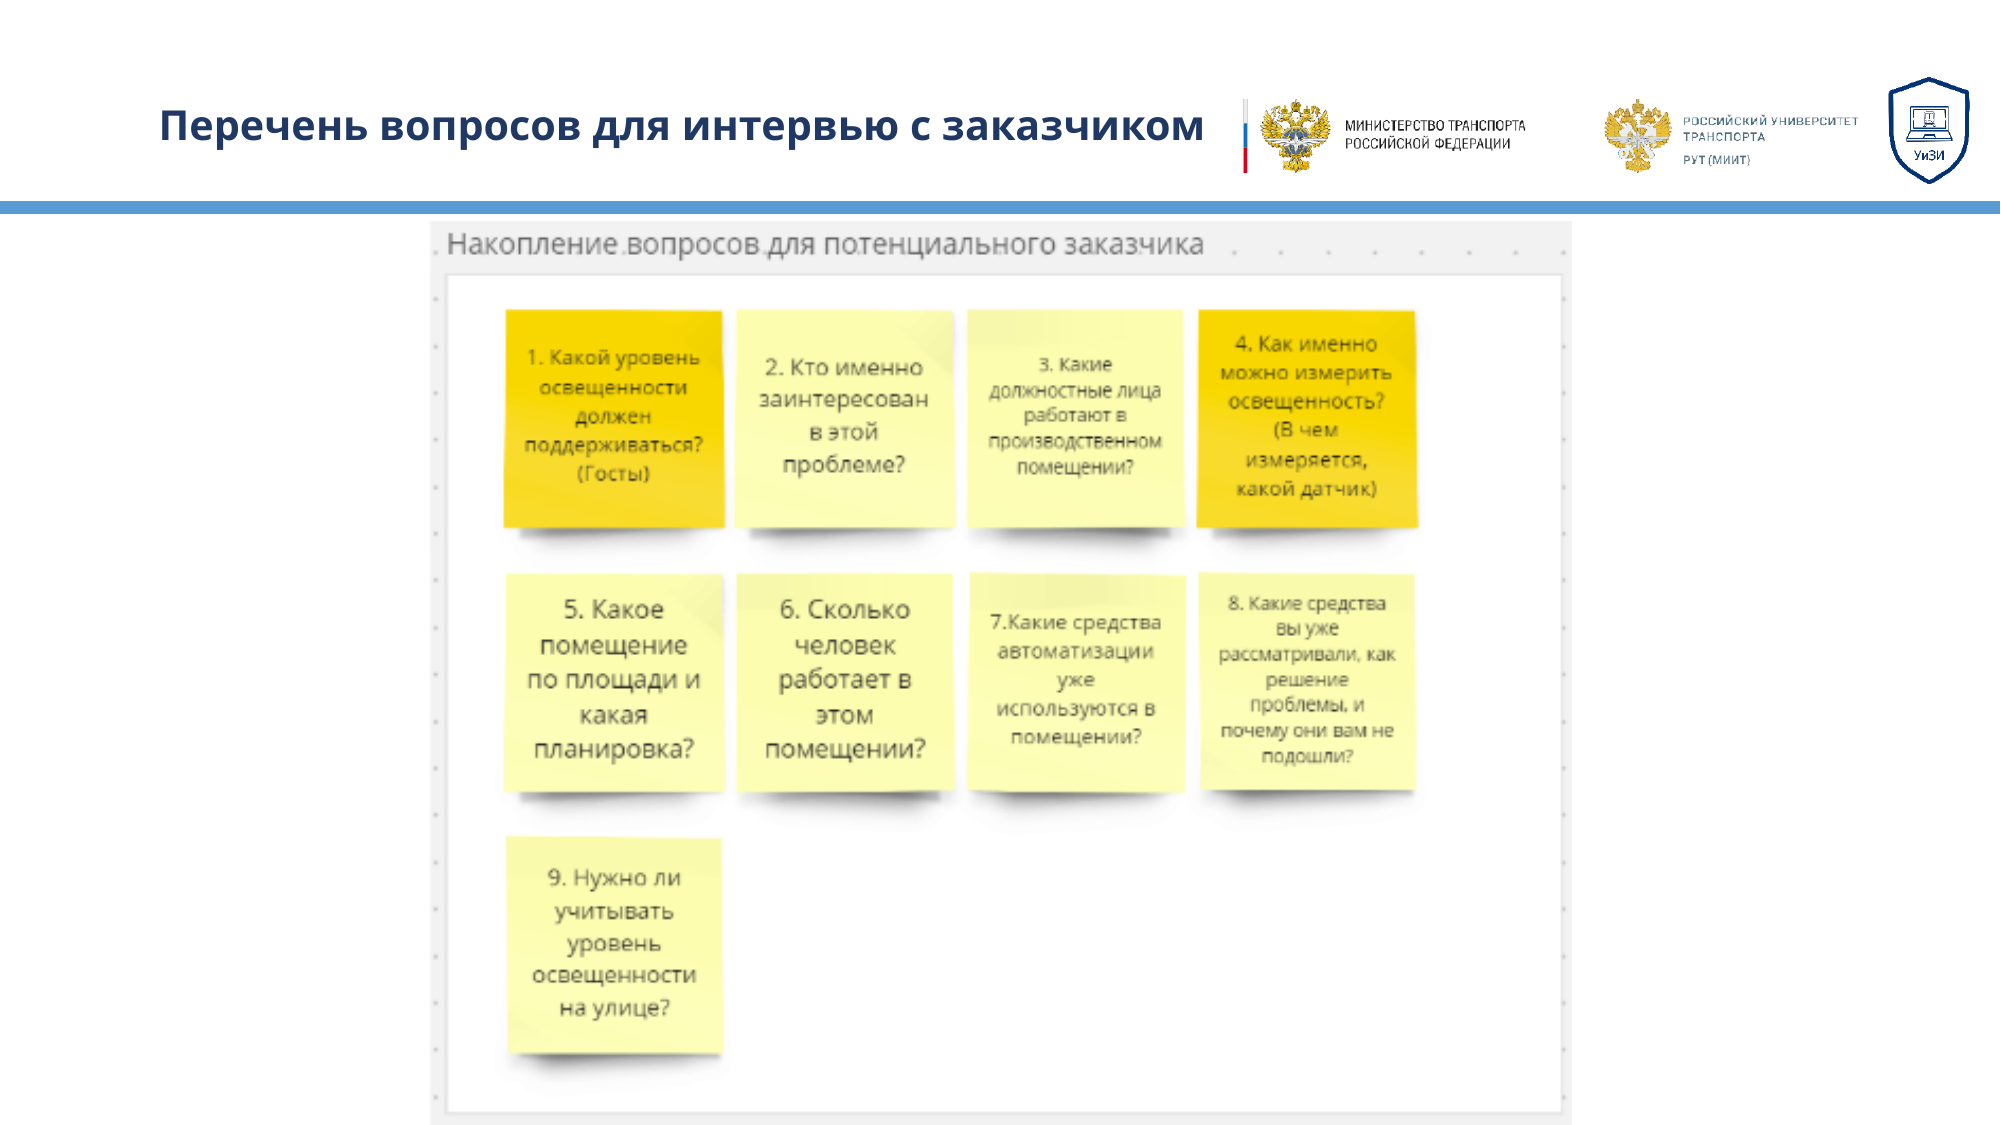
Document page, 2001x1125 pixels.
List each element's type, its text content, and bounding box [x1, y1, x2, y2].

picture [0, 0, 2001, 1125]
title Перечень вопросов для интервью с заказчиком [143, 74, 1226, 179]
